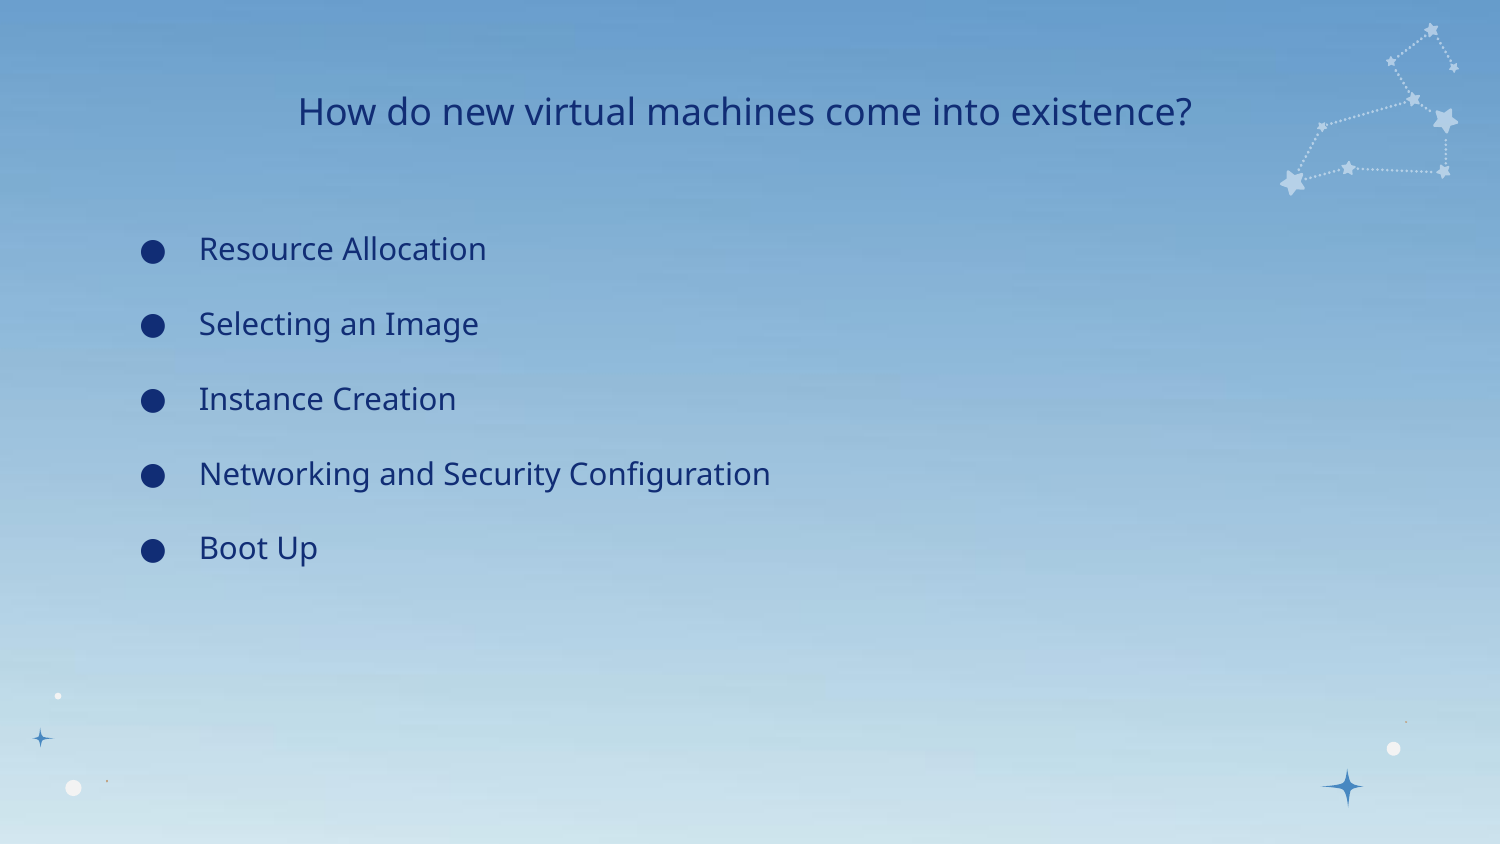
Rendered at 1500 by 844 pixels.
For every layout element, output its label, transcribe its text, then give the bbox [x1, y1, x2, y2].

picture [0, 0, 1500, 844]
title How do new virtual machines come into existence? [108, 72, 1382, 167]
list Resource Allocation Selecting an Image Instance Creation Networking and Security Configuration Boot Up [108, 176, 1382, 737]
